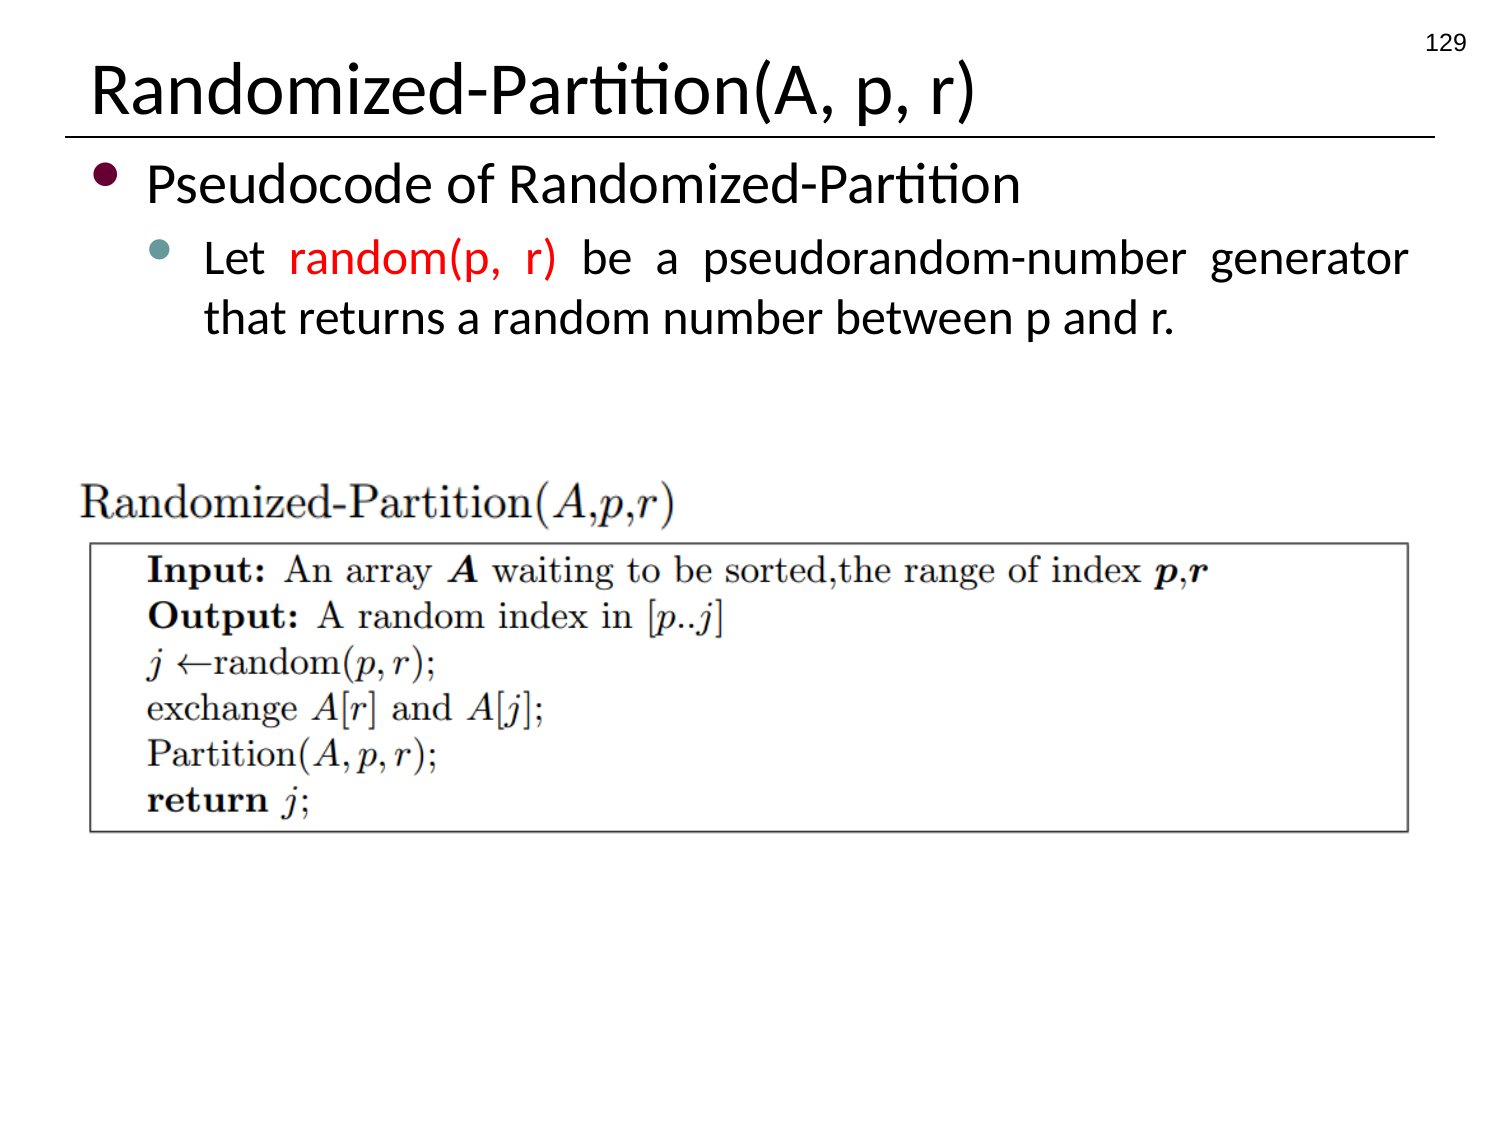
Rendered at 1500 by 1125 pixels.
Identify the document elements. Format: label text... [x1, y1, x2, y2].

picture [87, 539, 1413, 836]
slide_number 129 [1131, 18, 1483, 62]
title Randomized-Partition(A, p, r) [75, 20, 1425, 137]
list Pseudocode of Randomized-Partition Let random(p, r) be a pseudorandom-number generator that returns a random number between p and r. [75, 137, 1425, 948]
picture [76, 479, 683, 532]
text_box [75, 482, 1414, 841]
